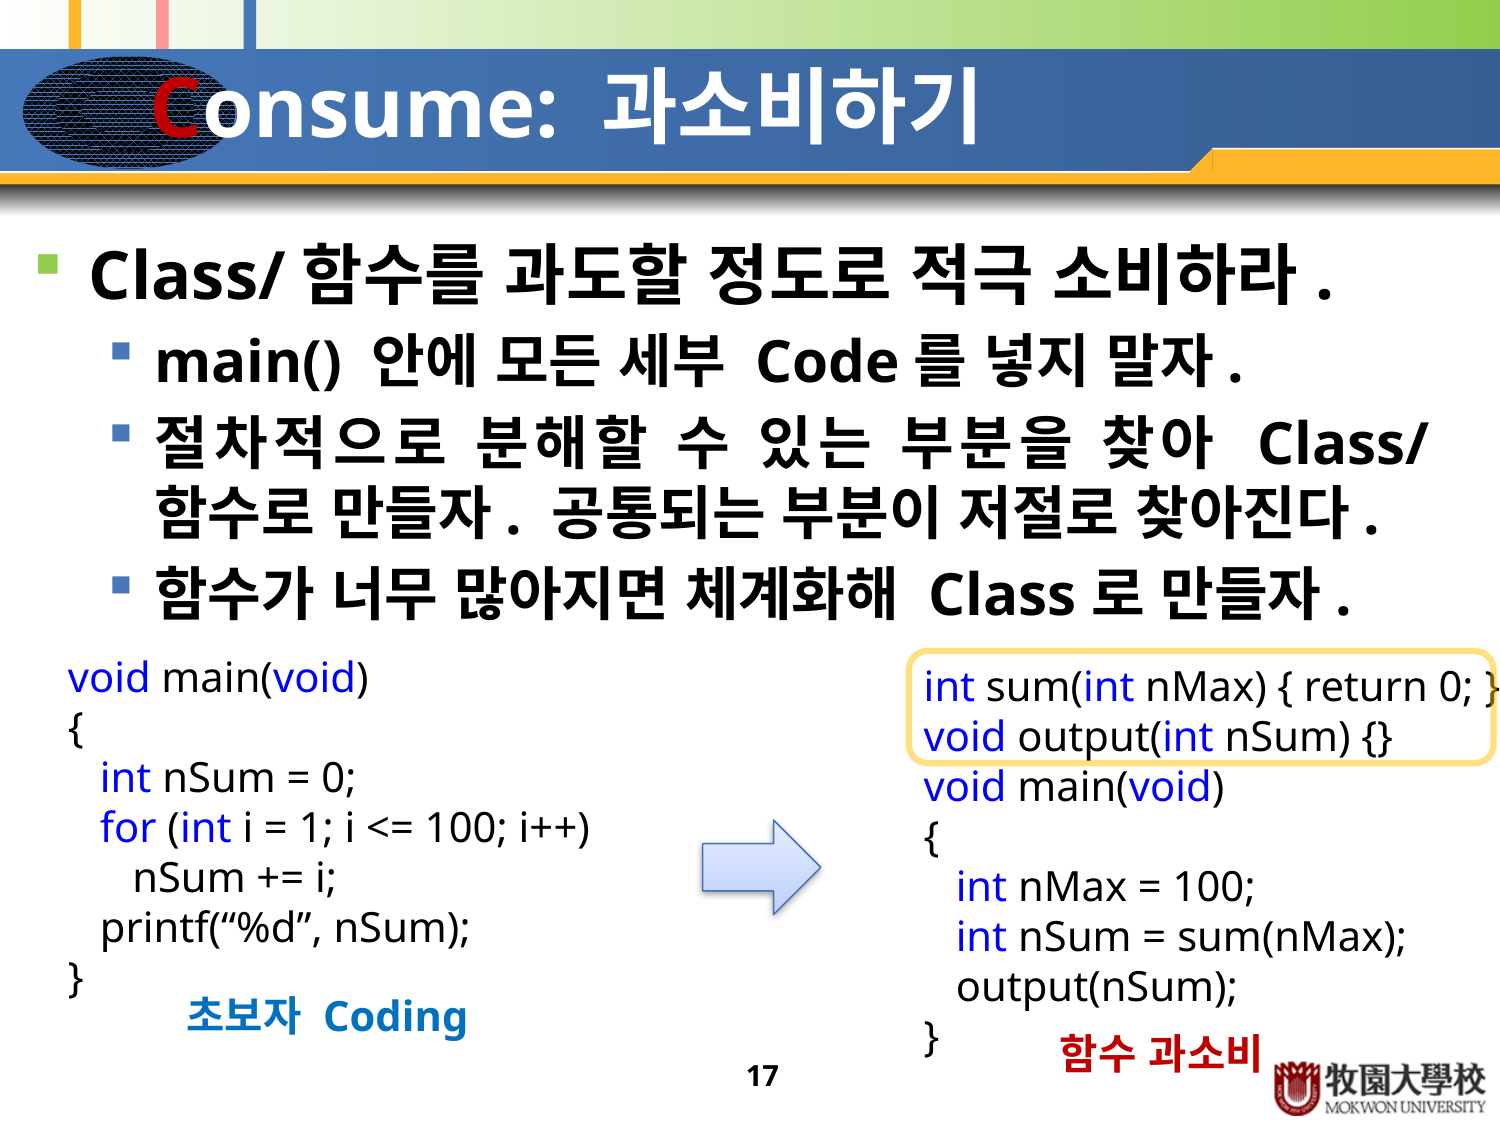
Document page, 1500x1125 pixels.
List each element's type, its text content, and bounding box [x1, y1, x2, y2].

text_box void main(void) { int nSum = 0; for (int i = 1; i <= 100; i++) nSum += i; printf(“%d”, nSum); } [53, 782, 479, 870]
picture [1271, 1053, 1487, 1116]
text_box [701, 819, 822, 916]
title Consume: 과소비하기 [134, 57, 1413, 151]
text_box 초보자 Coding [171, 971, 384, 1059]
text_box int sum(int nMax) { return 0; } void output(int nSum) {} void main(void) { int nMax = 100; int nSum = sum(nMax); output(nSum); } [908, 841, 1335, 929]
list Class/함수를 과도할 정도로 적극 소비하라. main() 안에 모든 세부 Code를 넣지 말자. 절차적으로 분해할 수 있는 부분을 찾아 Class/함수로 만들자. 공통되는 부분이 저절로 찾아진다. 함수가 너무 많아지면 체계화해 Class로 만들자. [17, 224, 1459, 1038]
text_box [908, 650, 1494, 764]
slide_number 17 [637, 1049, 888, 1125]
text_box 함수 과소비 [1045, 1008, 1258, 1097]
